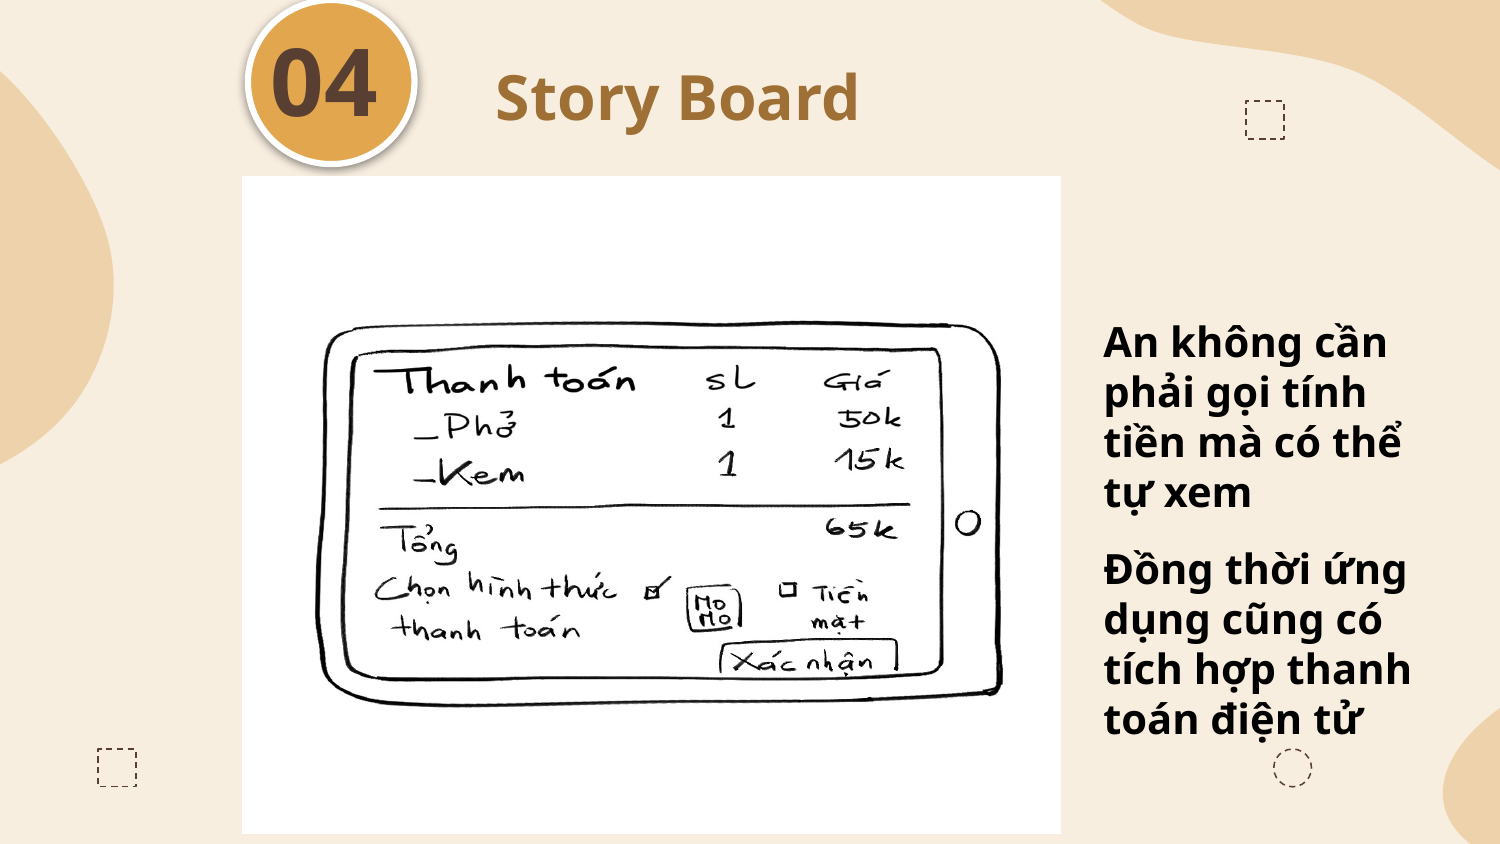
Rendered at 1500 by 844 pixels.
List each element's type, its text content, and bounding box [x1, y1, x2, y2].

title 04 [255, 7, 428, 126]
text_box An không cần phải gọi tính tiền mà có thể tự xem [1088, 301, 1469, 527]
text_box [247, 48, 255, 116]
title Story Board [480, 43, 1489, 138]
text_box Đồng thời ứng dụng cũng có tích hợp thanh toán điện tử [1088, 527, 1469, 758]
picture [241, 176, 1061, 834]
text_box [297, 0, 365, 7]
text_box [260, 126, 402, 165]
